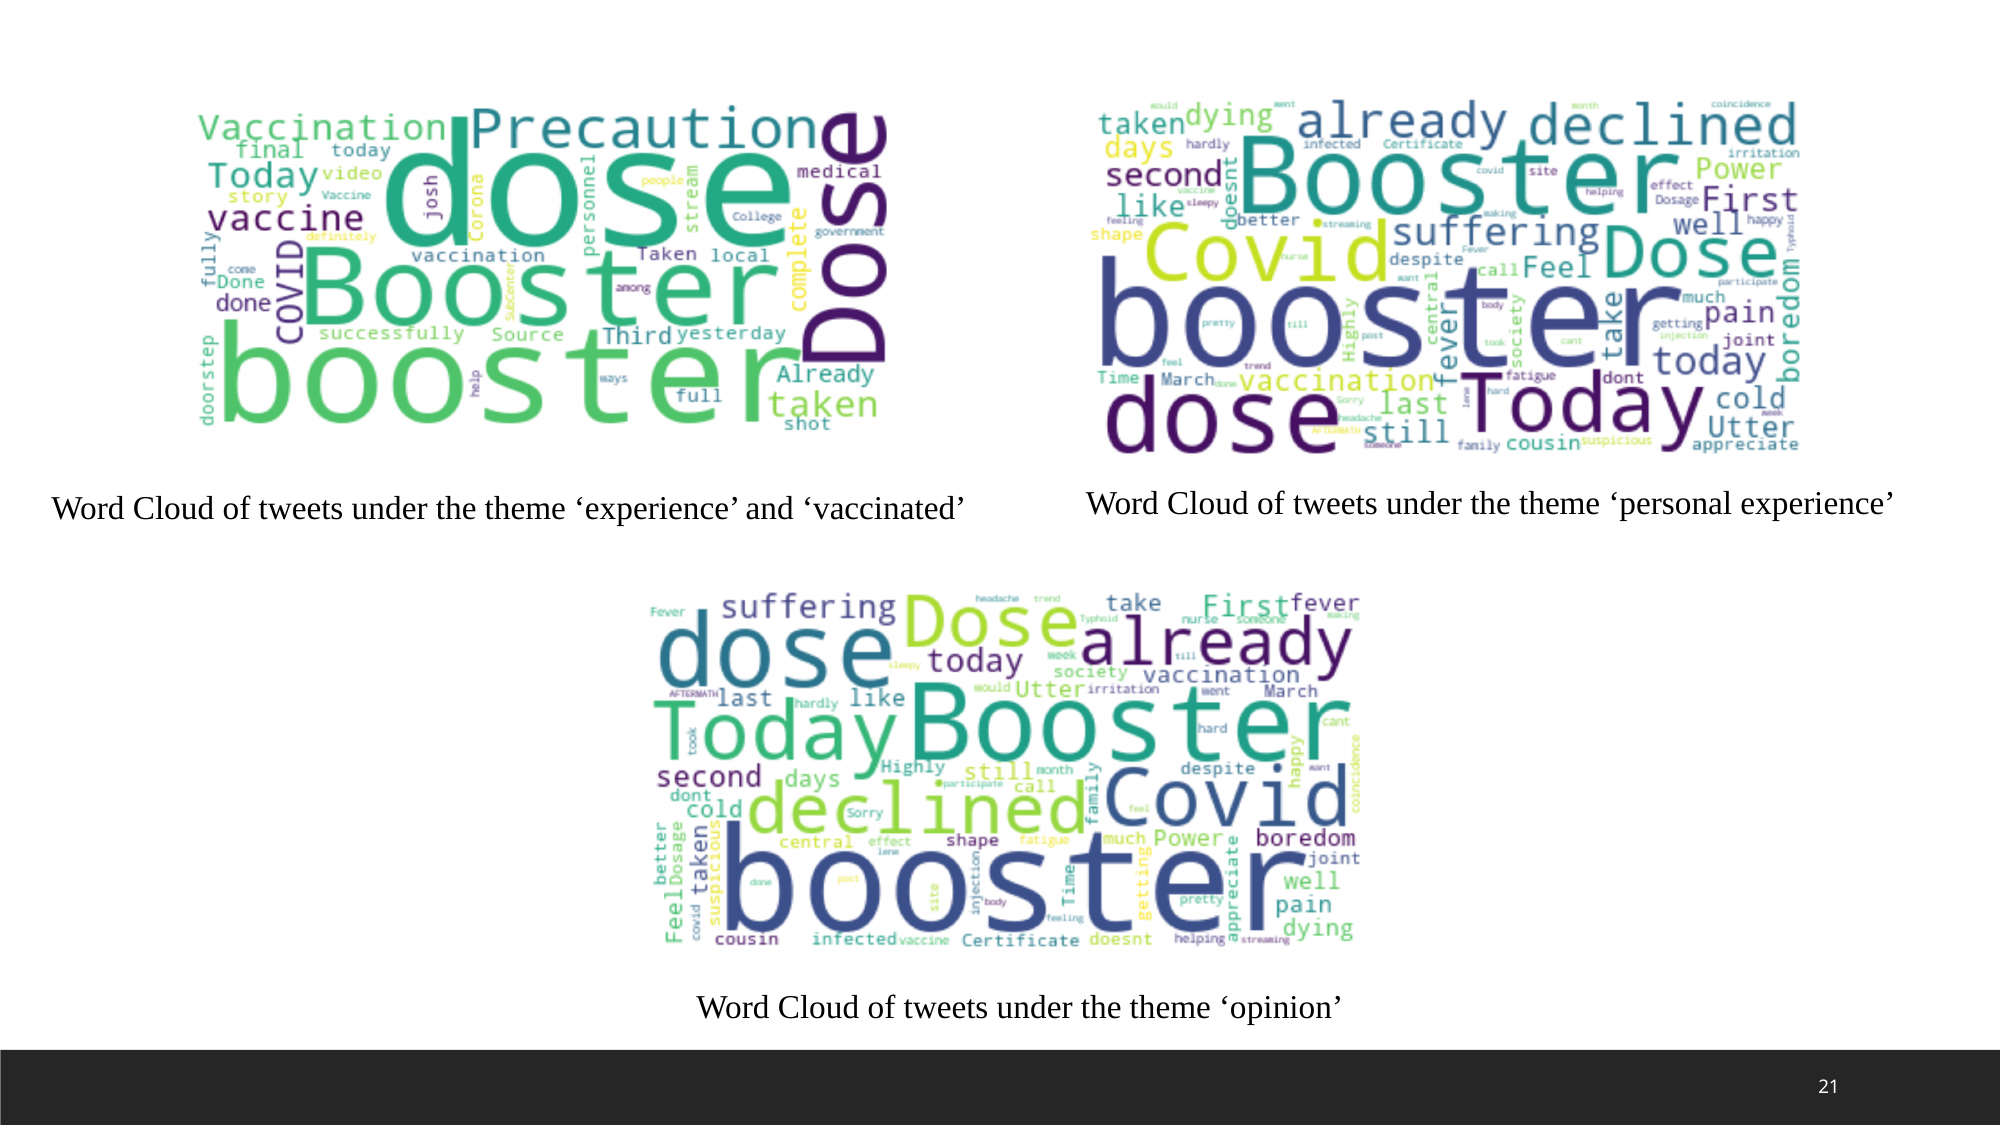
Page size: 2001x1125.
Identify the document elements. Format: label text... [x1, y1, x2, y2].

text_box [528, 535, 1460, 1035]
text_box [21, 52, 964, 531]
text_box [966, 42, 2000, 531]
slide_number 21 [1803, 1057, 1932, 1118]
